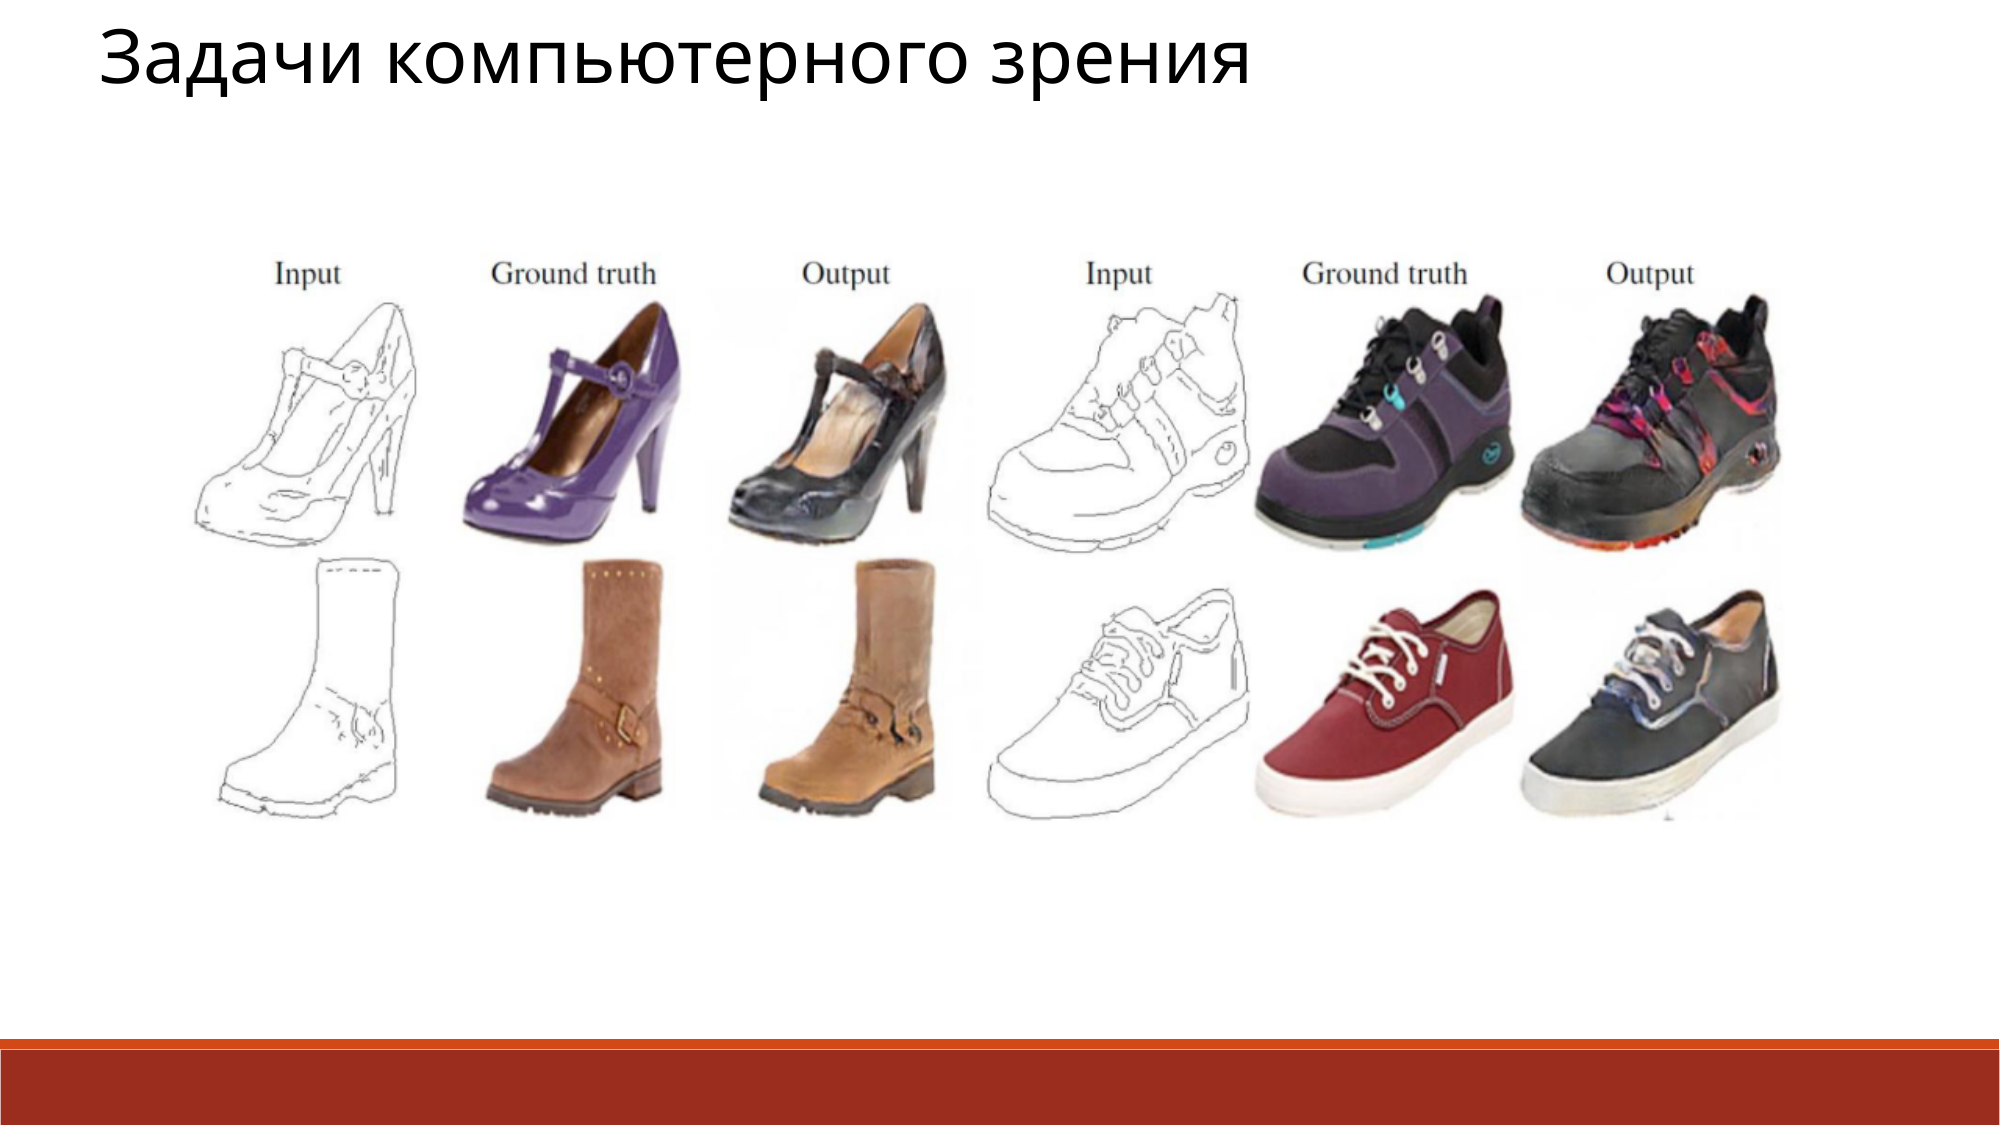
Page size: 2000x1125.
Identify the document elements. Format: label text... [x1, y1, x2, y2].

picture [171, 219, 1829, 906]
text_box Задачи компьютерного зрения [0, 1, 1997, 106]
